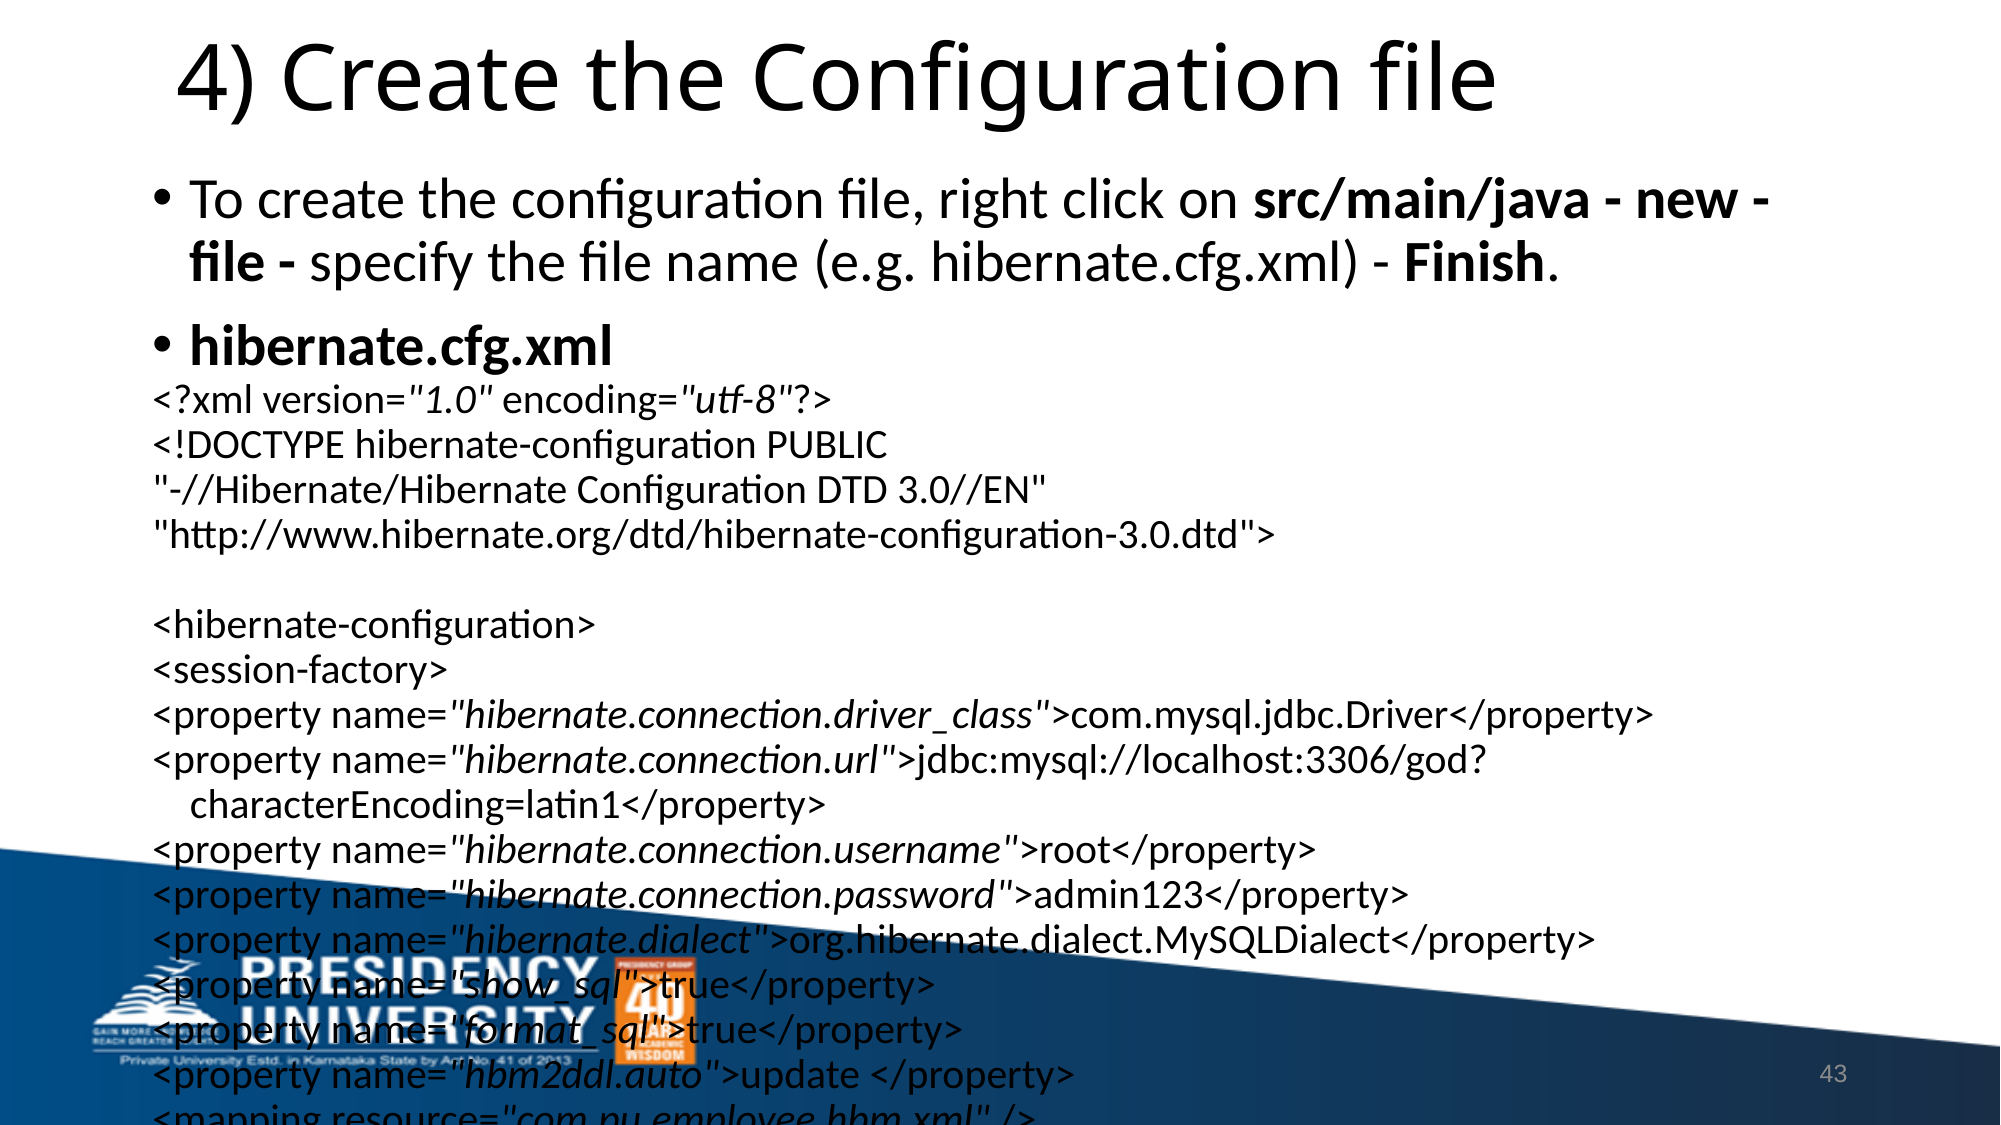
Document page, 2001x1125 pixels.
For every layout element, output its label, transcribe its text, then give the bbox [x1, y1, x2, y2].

list To create the configuration file, right click on src/main/java - new - file - specify the file name (e.g. hibernate.cfg.xml) - Finish. hibernate.cfg.xml <?xml version="1.0" encoding="utf-8"?> <!DOCTYPE hibernate-configuration PUBLIC "-//Hibernate/Hibernate Configuration DTD 3.0//EN" "http://www.hibernate.org/dtd/hibernate-configuration-3.0.dtd"> <hibernate-configuration> <session-factory> <property name="hibernate.connection.driver_class">com.mysql.jdbc.Driver</property> <property name="hibernate.connection.url">jdbc:mysql://localhost:3306/god?characterEncoding=latin1</property> <property name="hibernate.connection.username">root</property> <property name="hibernate.connection.password">admin123</property> <property name="hibernate.dialect">org.hibernate.dialect.MySQLDialect</property> <property name="show_sql">true</property> <property name="format_sql">true</property> <property name="hbm2ddl.auto">update </property> <mapping resource="com.pu.employee.hbm.xml" /> </session-factory> </hibernate-configuration> [137, 160, 1863, 964]
slide_number 43 [1412, 1042, 1863, 1103]
picture [0, 845, 2000, 1125]
title 4) Create the Configuration file [137, 59, 1863, 160]
